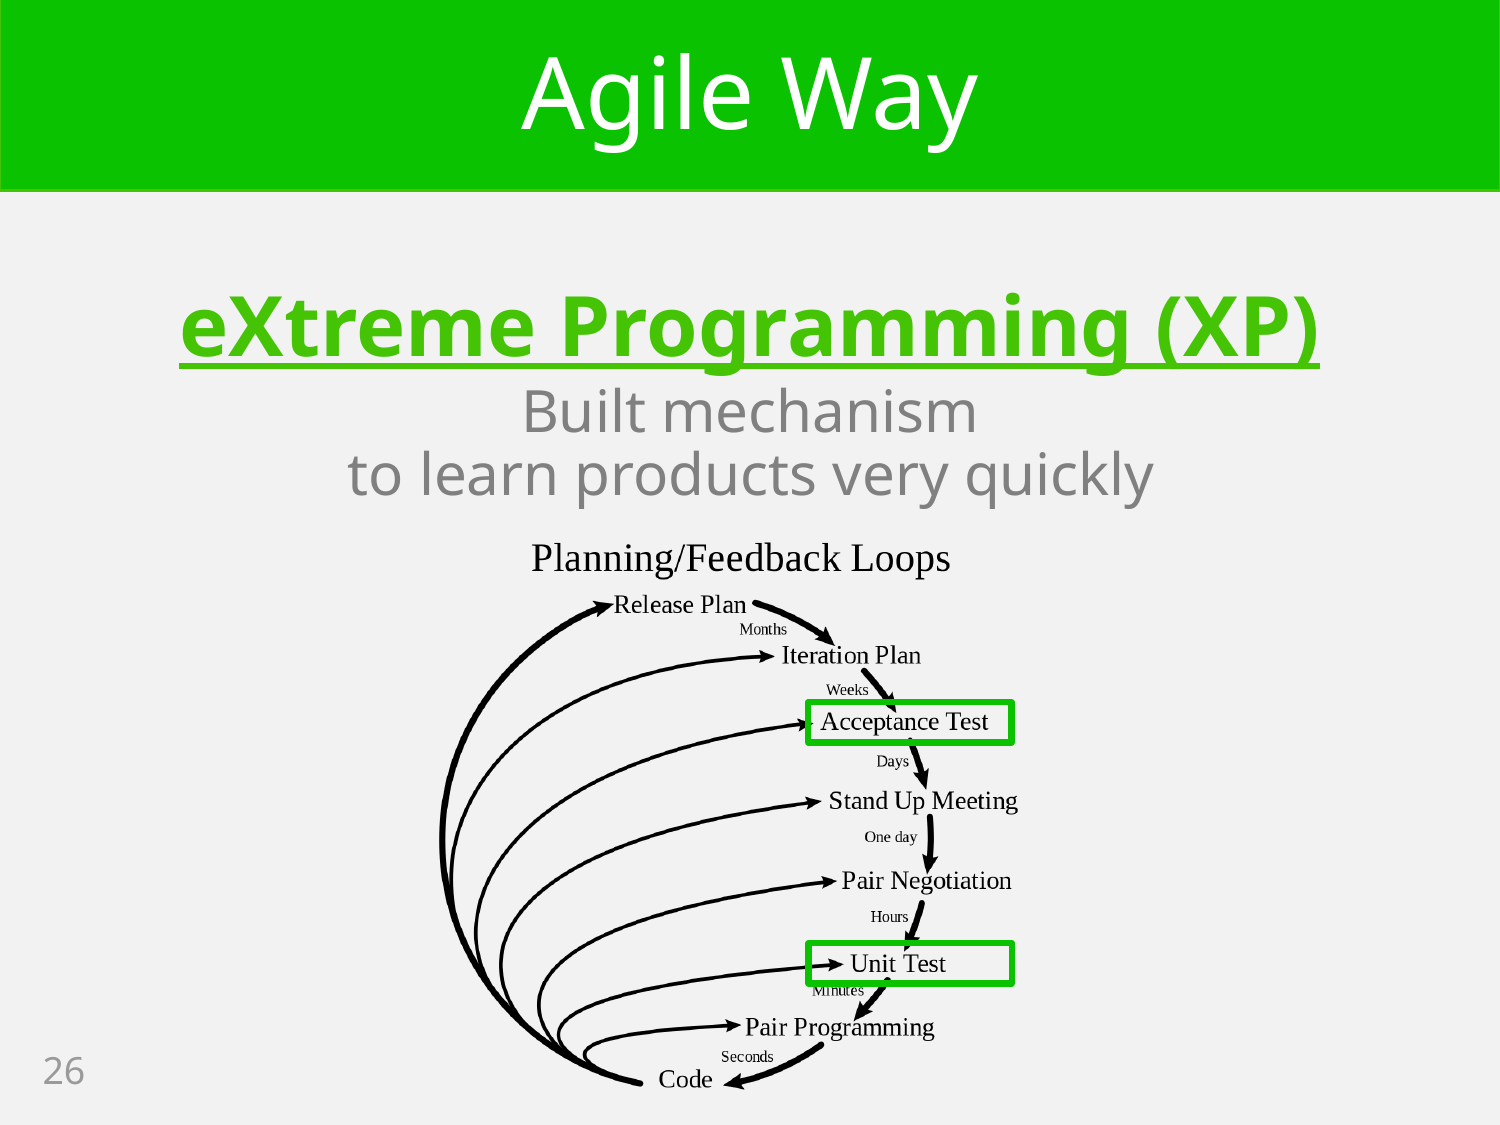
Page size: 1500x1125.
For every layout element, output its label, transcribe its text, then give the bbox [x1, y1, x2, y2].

slide_number 26 [27, 1042, 146, 1102]
title Agile Way [0, 53, 1500, 140]
list eXtreme Programming (XP) Built mechanism to learn products very quickly [103, 277, 1397, 1000]
picture [402, 506, 1076, 1125]
